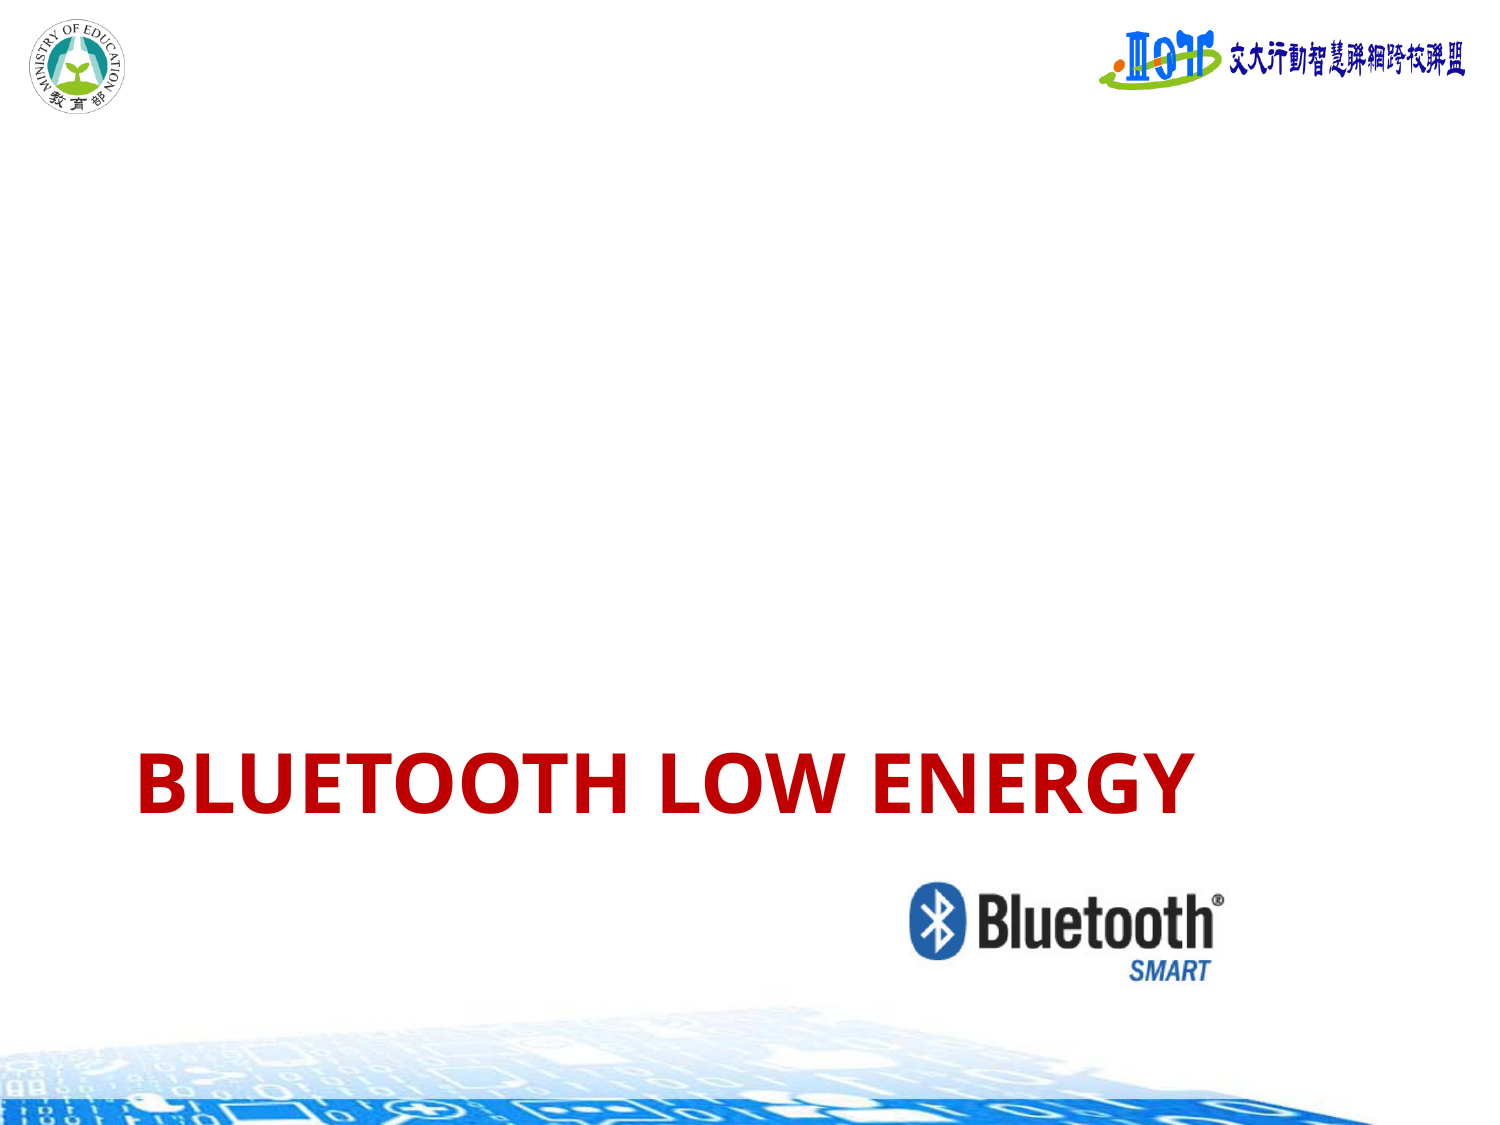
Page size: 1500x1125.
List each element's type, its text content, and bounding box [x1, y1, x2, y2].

picture [29, 19, 125, 114]
picture [1099, 30, 1465, 90]
title Bluetooth Low Energy [118, 722, 1394, 947]
picture [0, 857, 1377, 1125]
